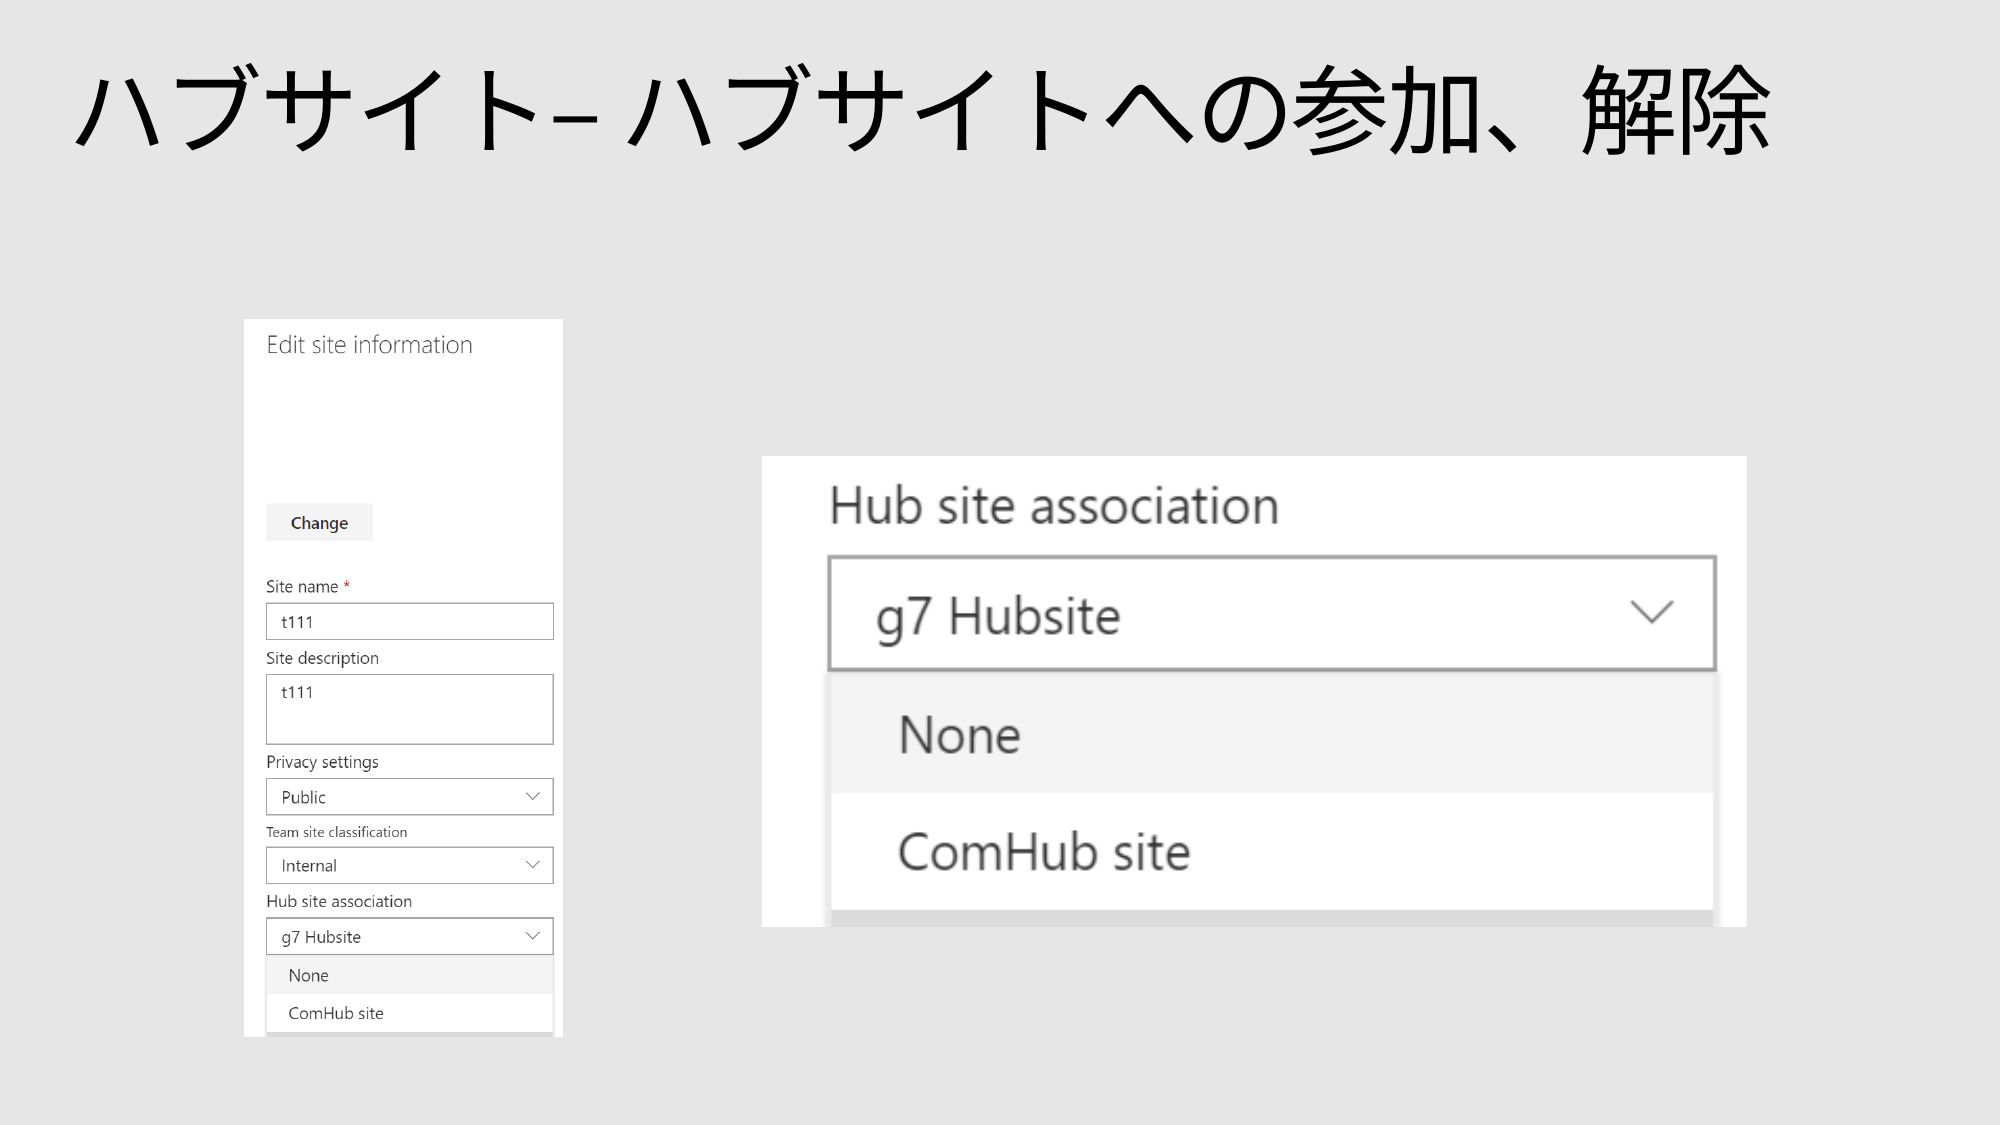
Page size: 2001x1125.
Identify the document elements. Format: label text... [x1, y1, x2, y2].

picture [243, 318, 563, 1037]
picture [761, 456, 1747, 927]
title ハブサイト– ハブサイトへの参加、解除 [44, 47, 1957, 196]
